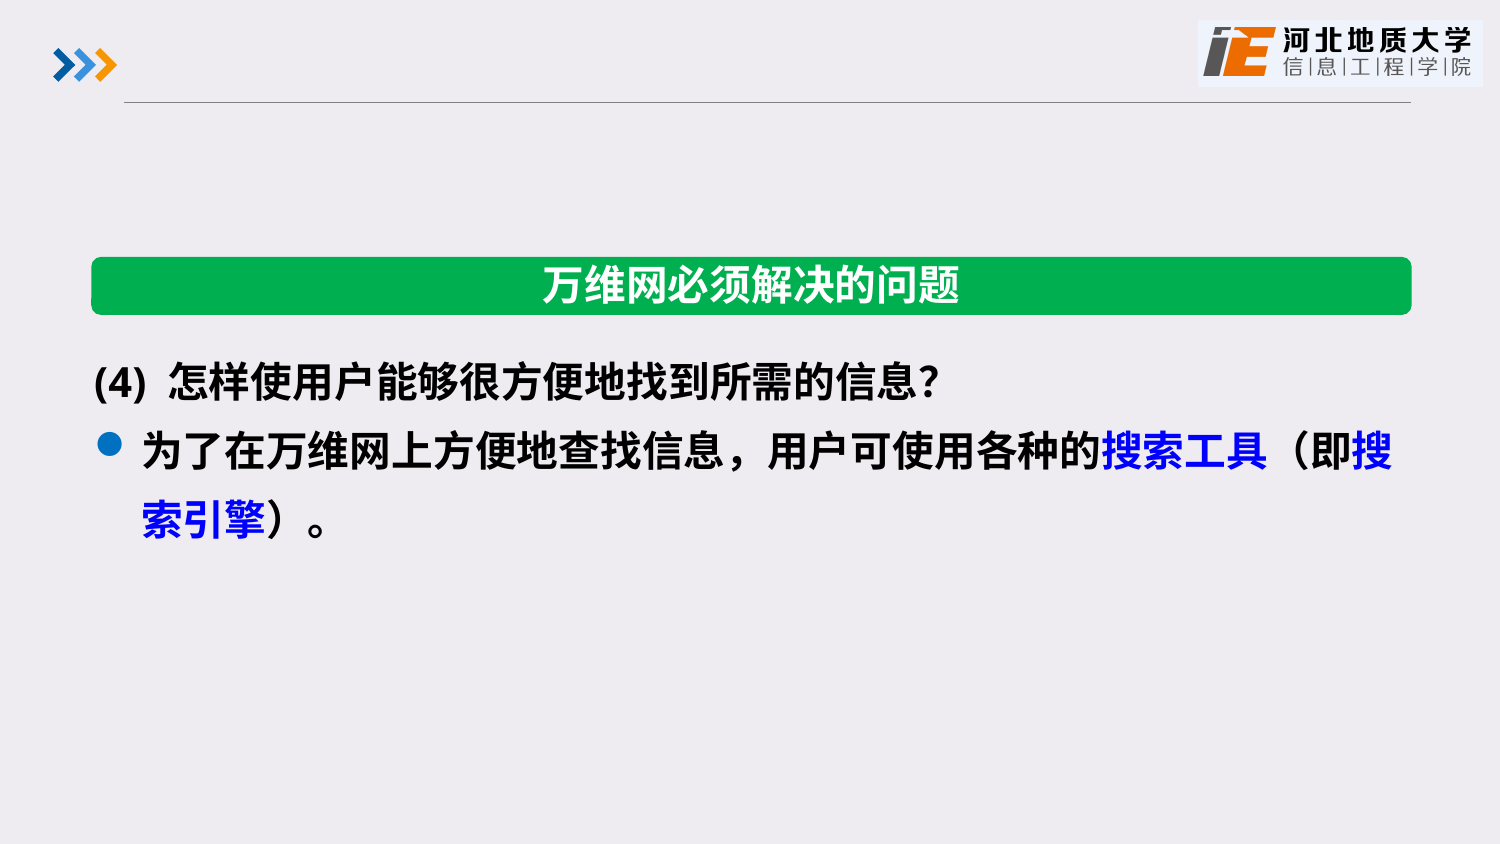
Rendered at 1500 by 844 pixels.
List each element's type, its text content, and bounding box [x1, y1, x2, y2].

text_box (4) 怎样使用户能够很方便地找到所需的信息？ 为了在万维网上方便地查找信息，用户可使用各种的搜索工具（即搜索引擎）。 [79, 329, 1412, 551]
text_box 万维网必须解决的问题 [527, 251, 976, 317]
text_box [91, 256, 527, 315]
text_box [976, 256, 1412, 315]
picture [1198, 20, 1483, 87]
